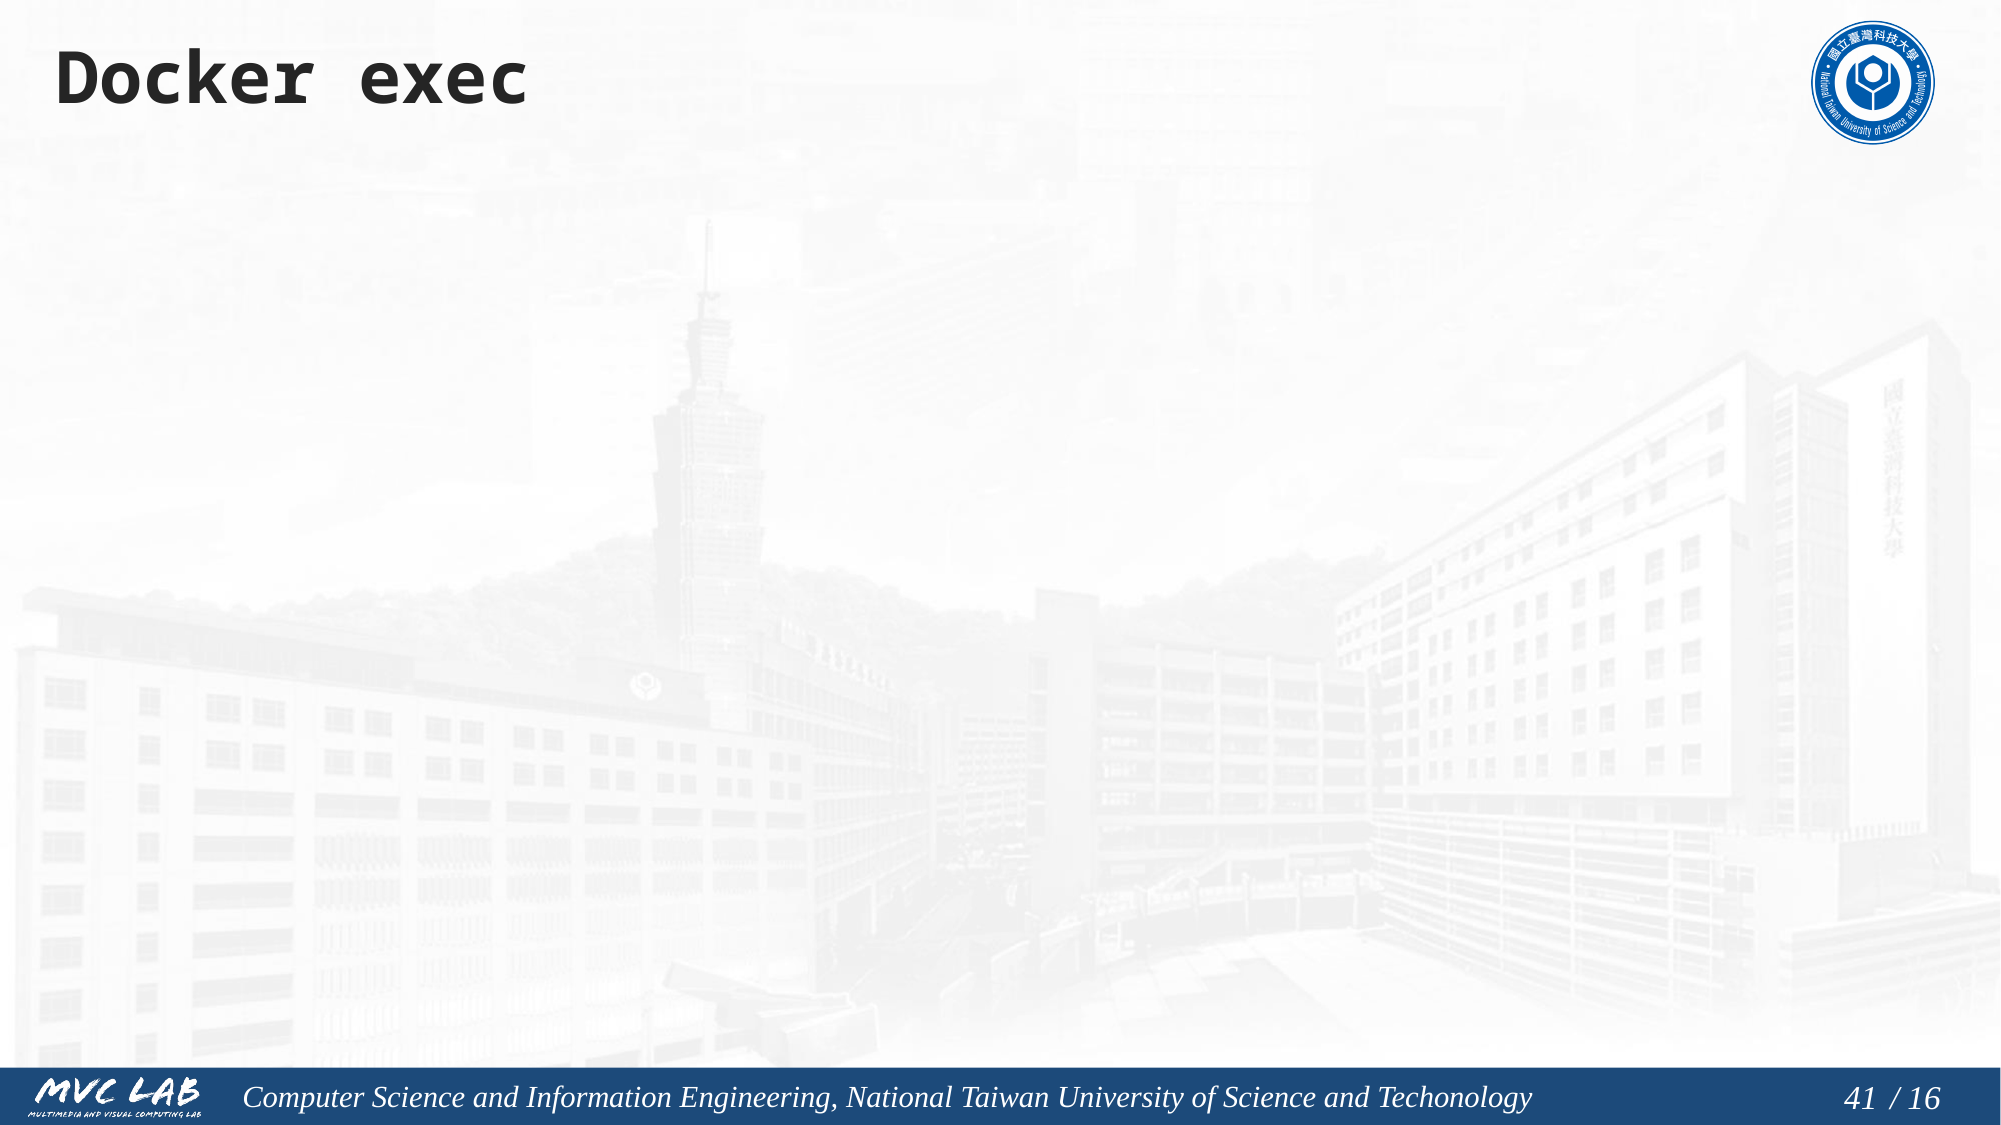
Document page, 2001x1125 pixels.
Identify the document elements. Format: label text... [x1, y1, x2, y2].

picture [12, 1070, 228, 1125]
footer / 16 [1875, 1067, 1988, 1125]
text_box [0, 0, 2001, 1067]
title Docker exec [41, 16, 1712, 133]
slide_number 40 [1807, 1067, 1875, 1125]
picture [1808, 16, 1937, 148]
